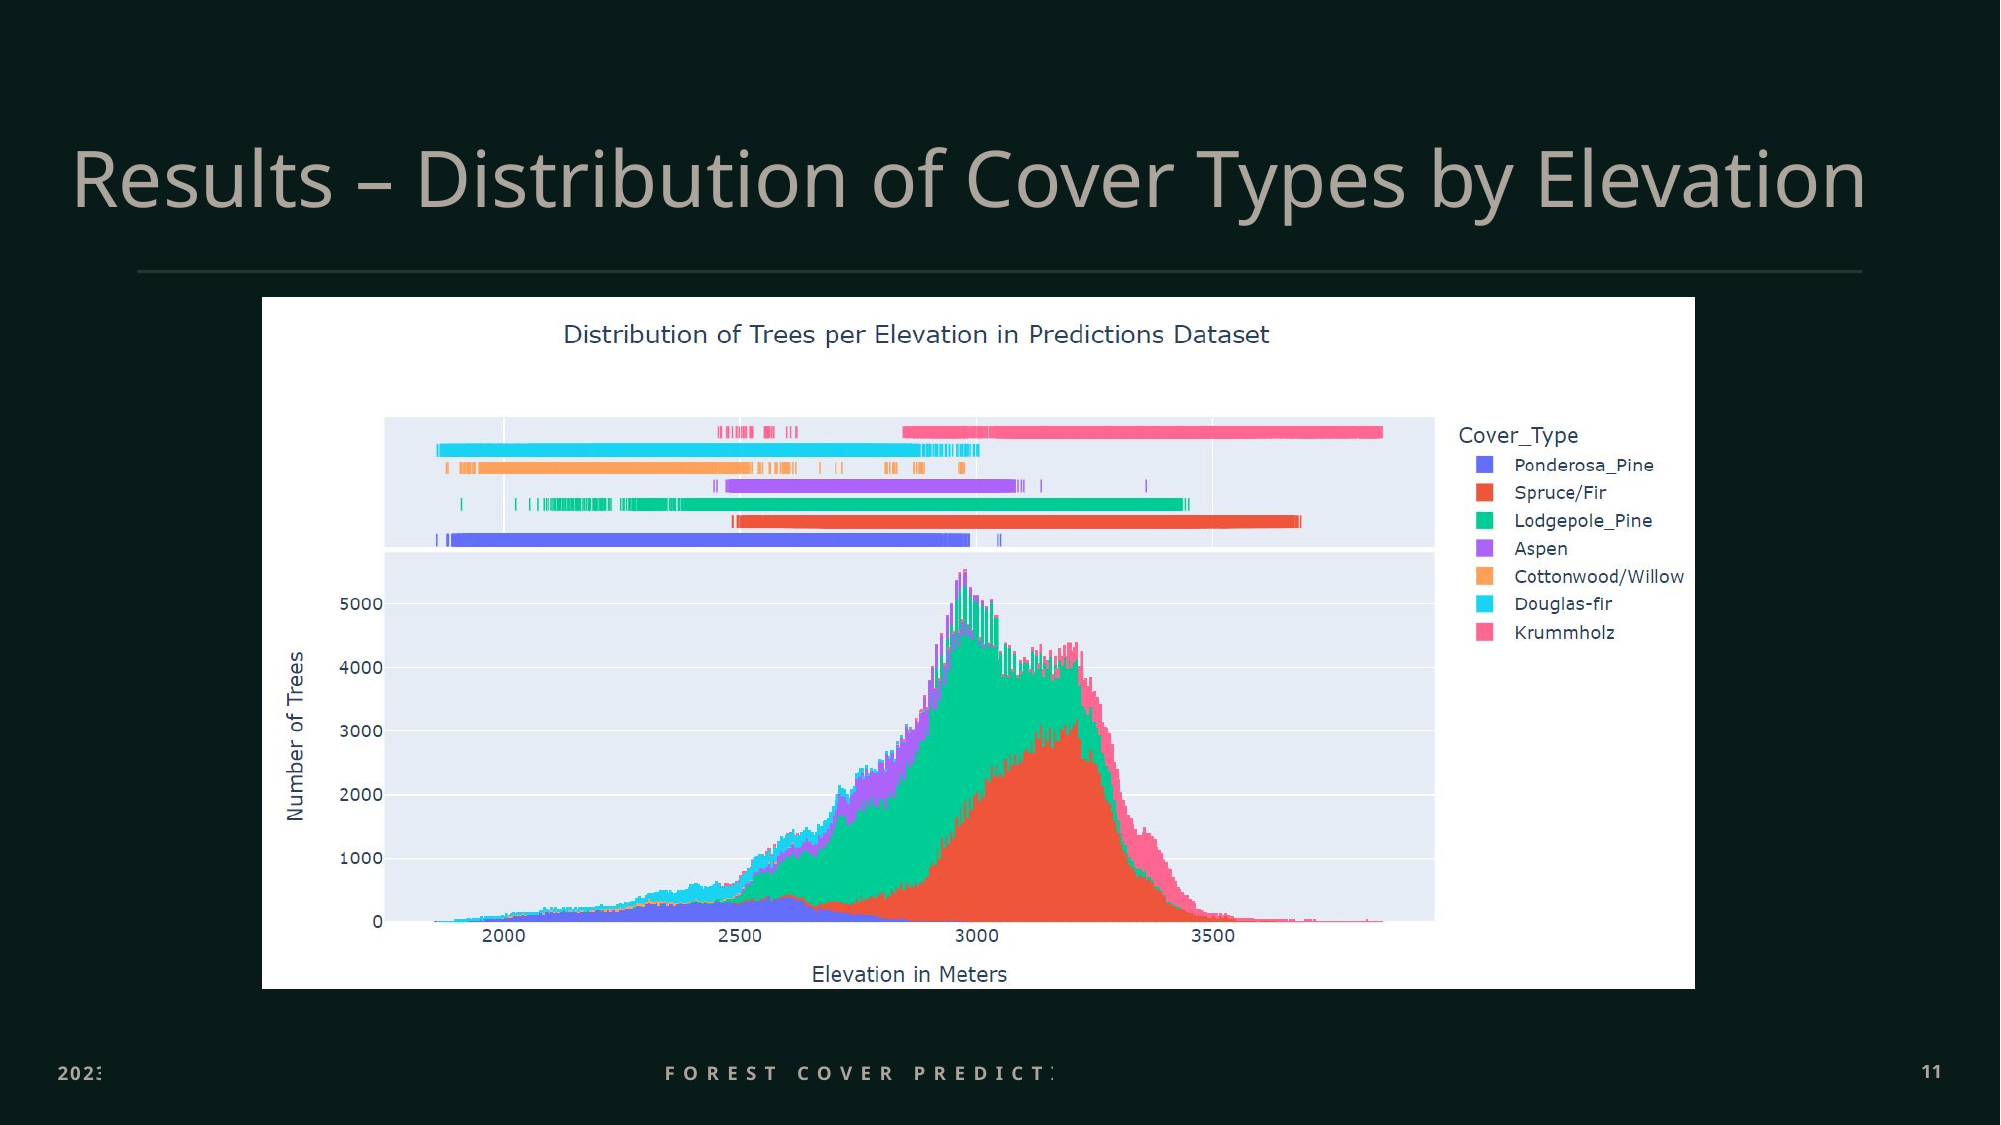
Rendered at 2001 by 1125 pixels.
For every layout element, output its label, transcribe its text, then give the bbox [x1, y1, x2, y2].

picture [262, 297, 1695, 989]
slide_number 2023 [42, 1042, 587, 1103]
footer Forest Cover Prediction – ML Models [587, 1042, 1413, 1103]
slide_number 11 [1725, 1042, 1958, 1103]
title Results – Distribution of Cover Types by Elevation [55, 109, 1902, 244]
